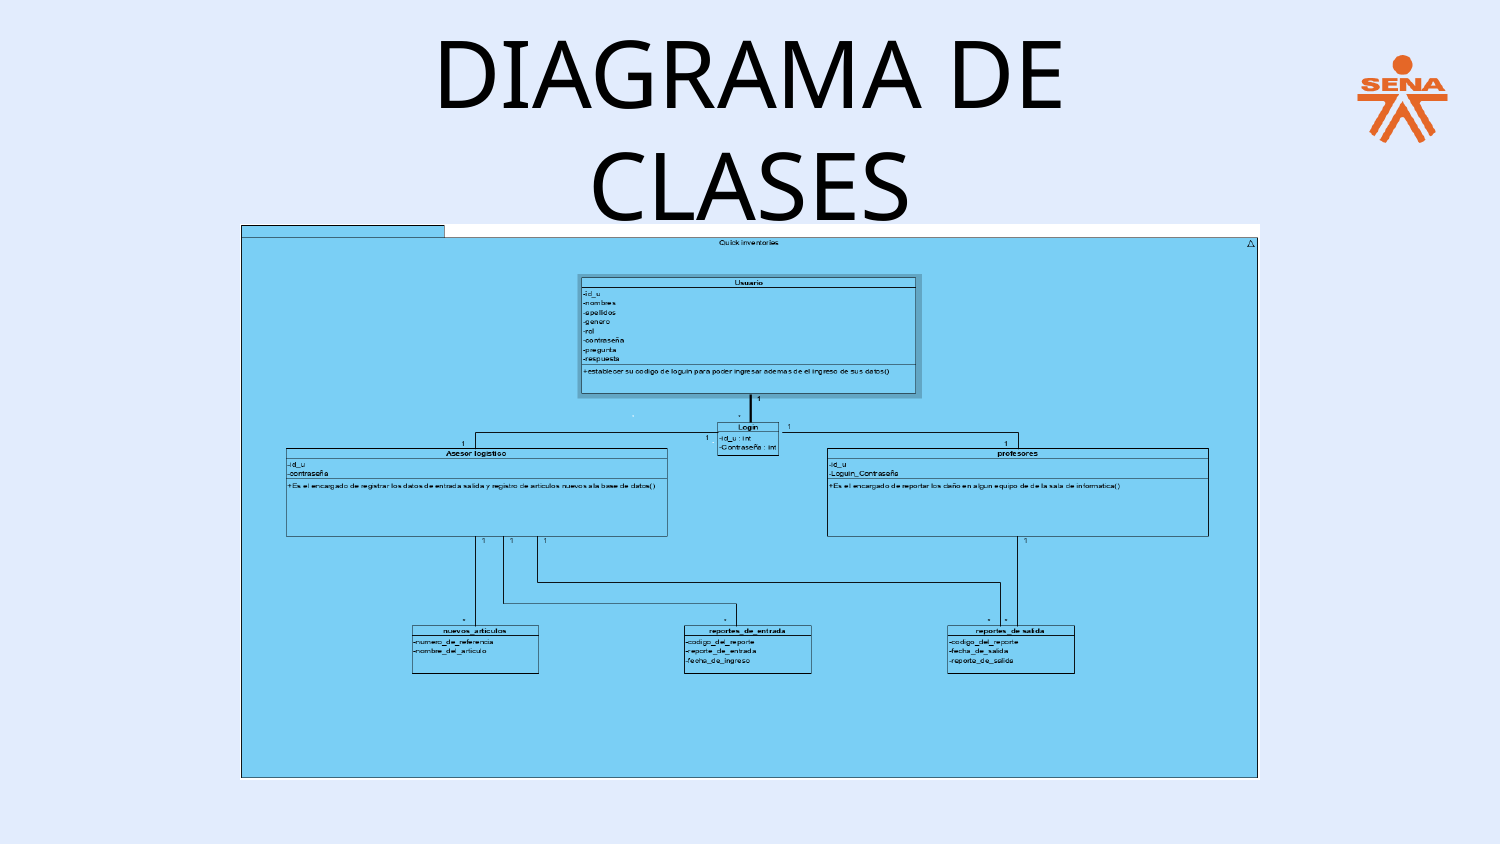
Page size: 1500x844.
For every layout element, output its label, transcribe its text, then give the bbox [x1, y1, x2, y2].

text_box Diagrama de clases [371, 8, 1129, 222]
picture [0, 0, 1500, 844]
